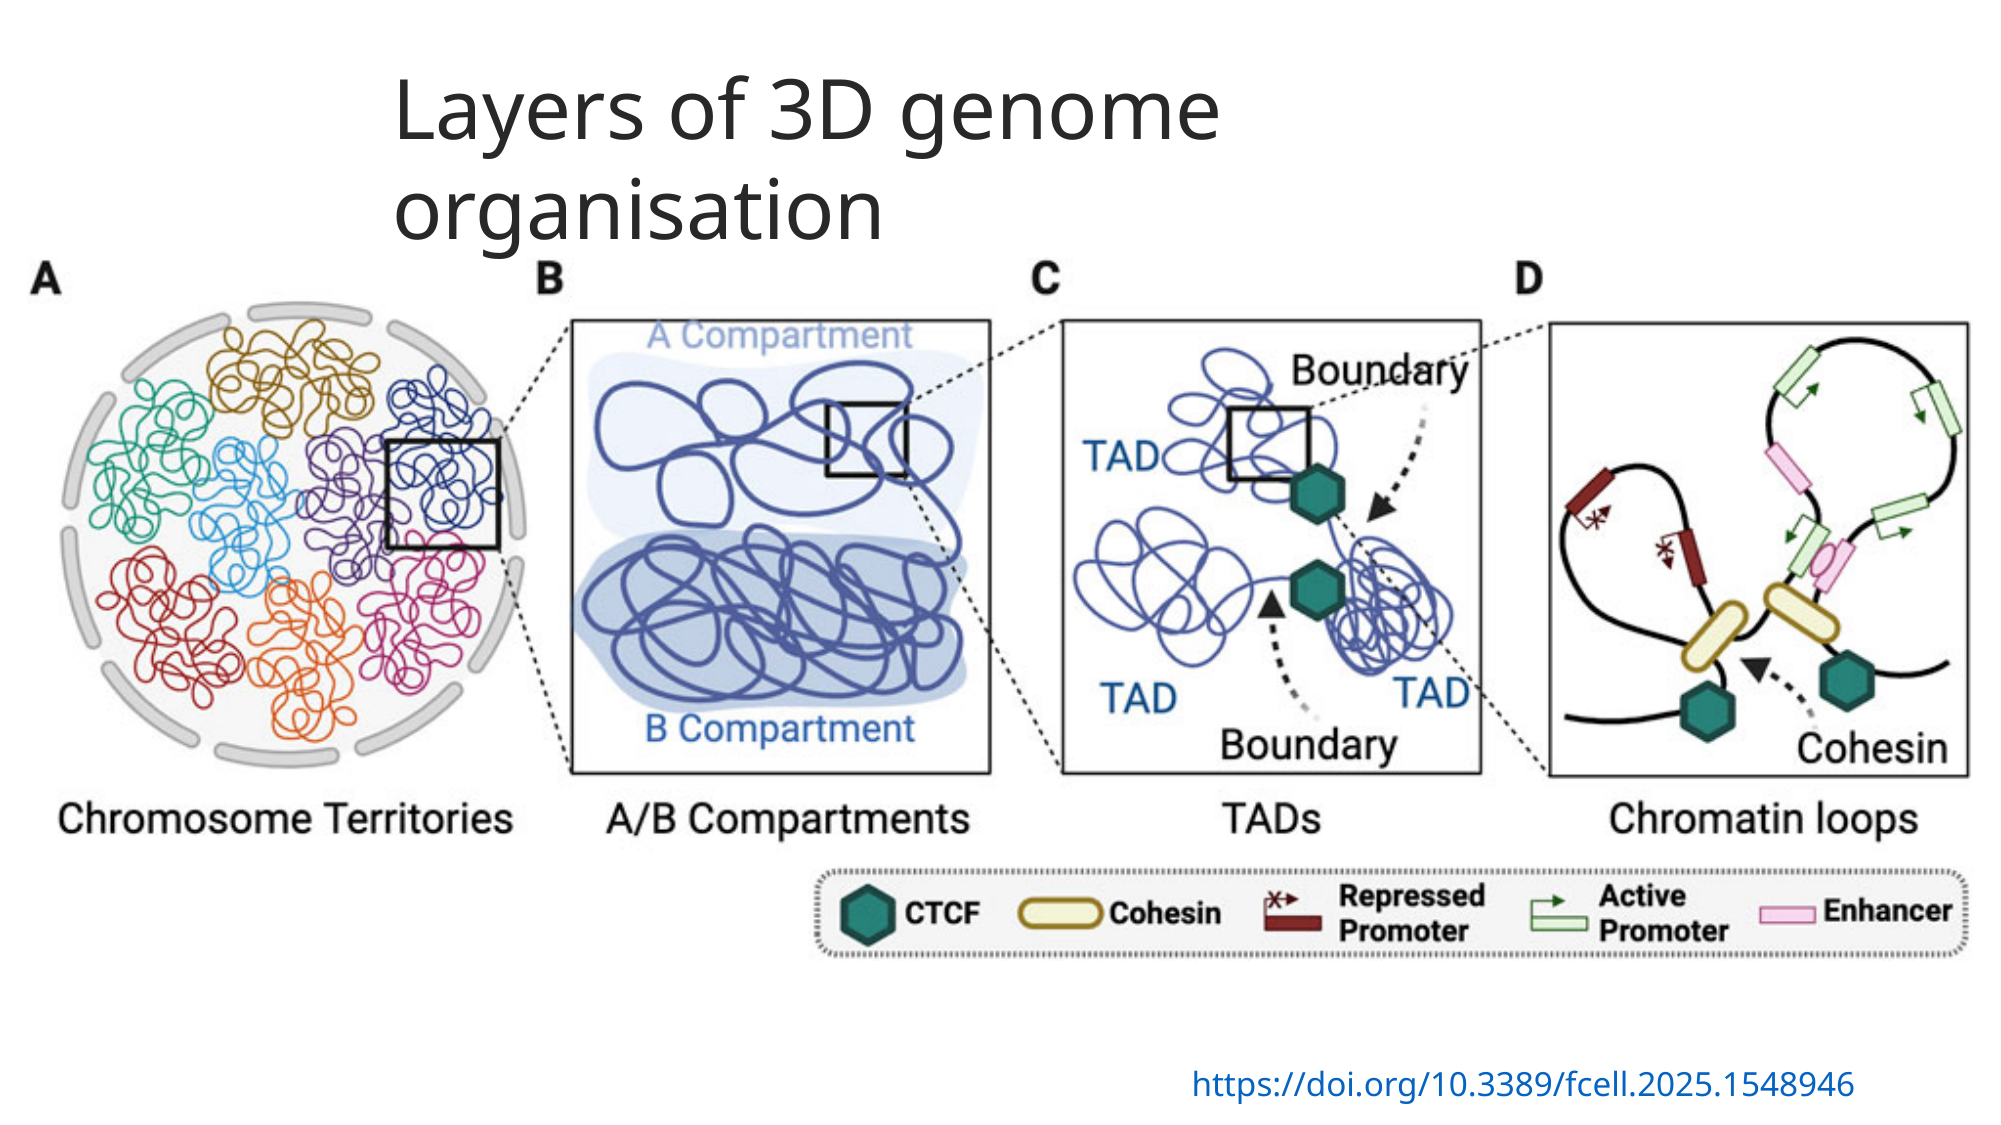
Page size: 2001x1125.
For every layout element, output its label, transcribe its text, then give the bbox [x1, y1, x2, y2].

picture [27, 257, 1973, 961]
text_box Layers of 3D genome organisation [377, 48, 1580, 257]
text_box https://doi.org/10.3389/fcell.2025.1548946 [1068, 1056, 1871, 1117]
